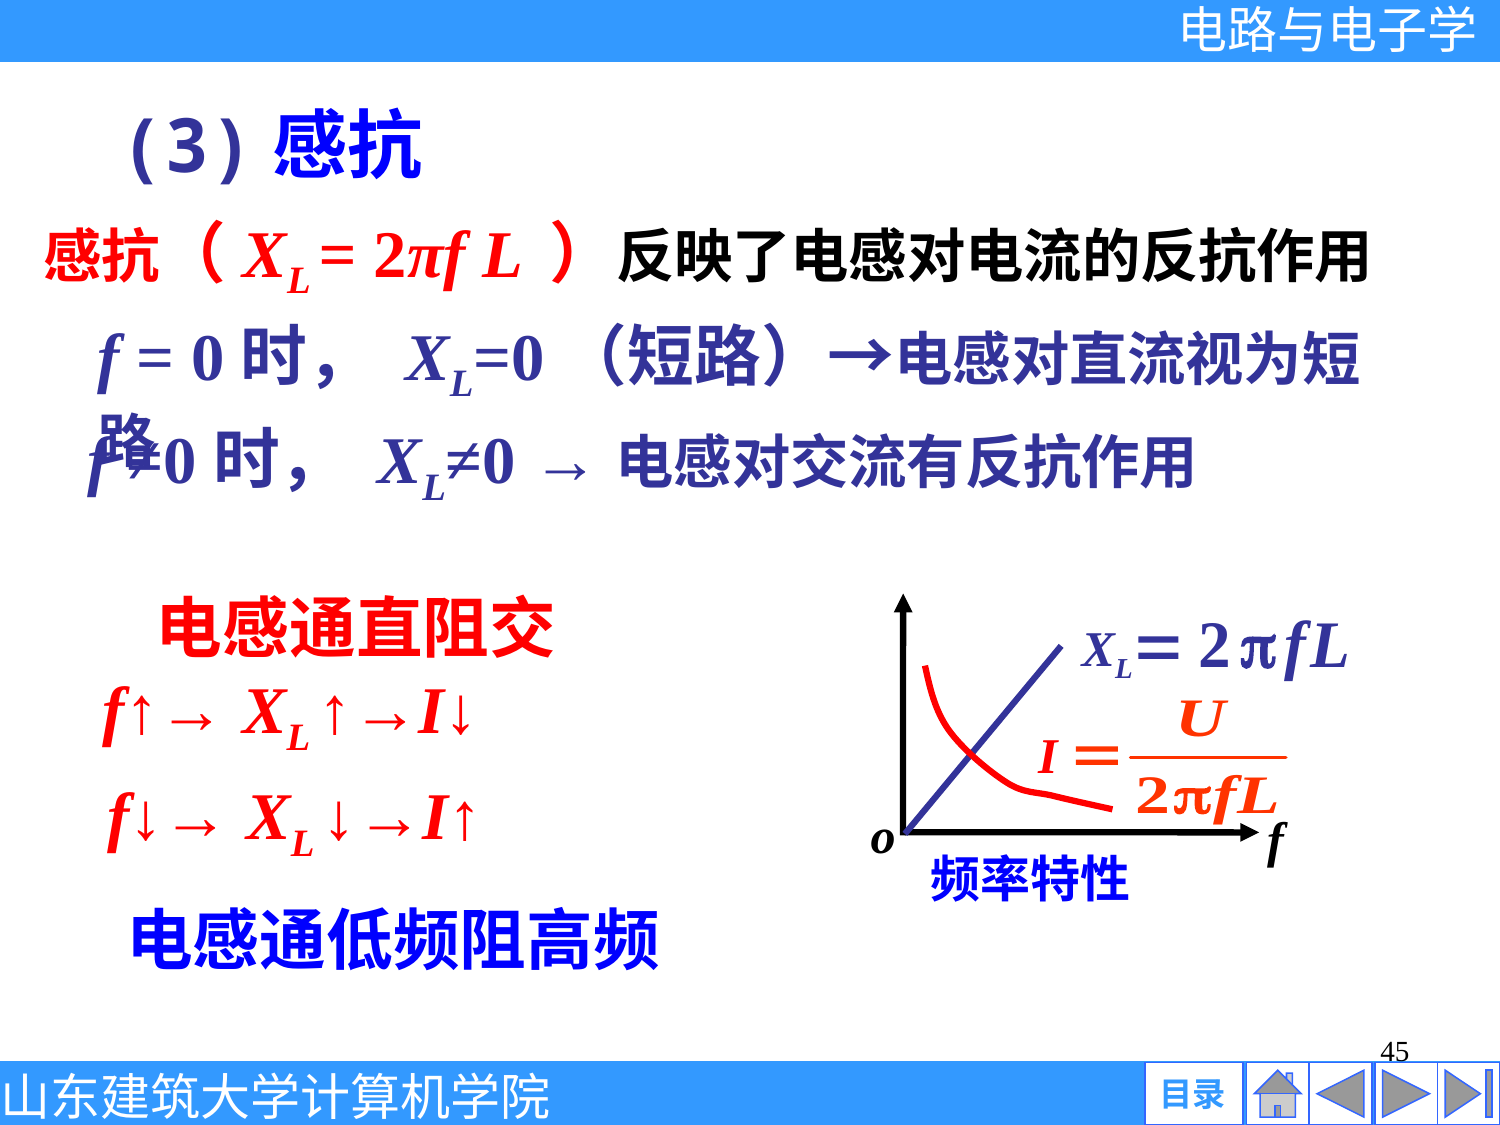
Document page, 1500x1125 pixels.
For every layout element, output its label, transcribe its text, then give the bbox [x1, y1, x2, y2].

text_box f↓→ XL ↓→I↑ [92, 765, 661, 872]
text_box f = 0时， XL=0（短路）→电感对直流视为短路 [82, 306, 1419, 482]
slide_number 45 [1074, 1024, 1425, 1103]
text_box 电感通低频阻高频 [28, 890, 759, 985]
text_box 电感通直阻交 [141, 578, 709, 673]
text_box f ≠0时， XL≠0 →电感对交流有反抗作用 [73, 409, 1410, 516]
text_box (3)感抗 [27, 89, 514, 195]
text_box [836, 593, 1367, 916]
text_box f↑→ XL ↑→I↓ [88, 659, 657, 766]
text_box 感抗（XL = 2πf L ）反映了电感对电流的反抗作用 [28, 211, 1466, 300]
